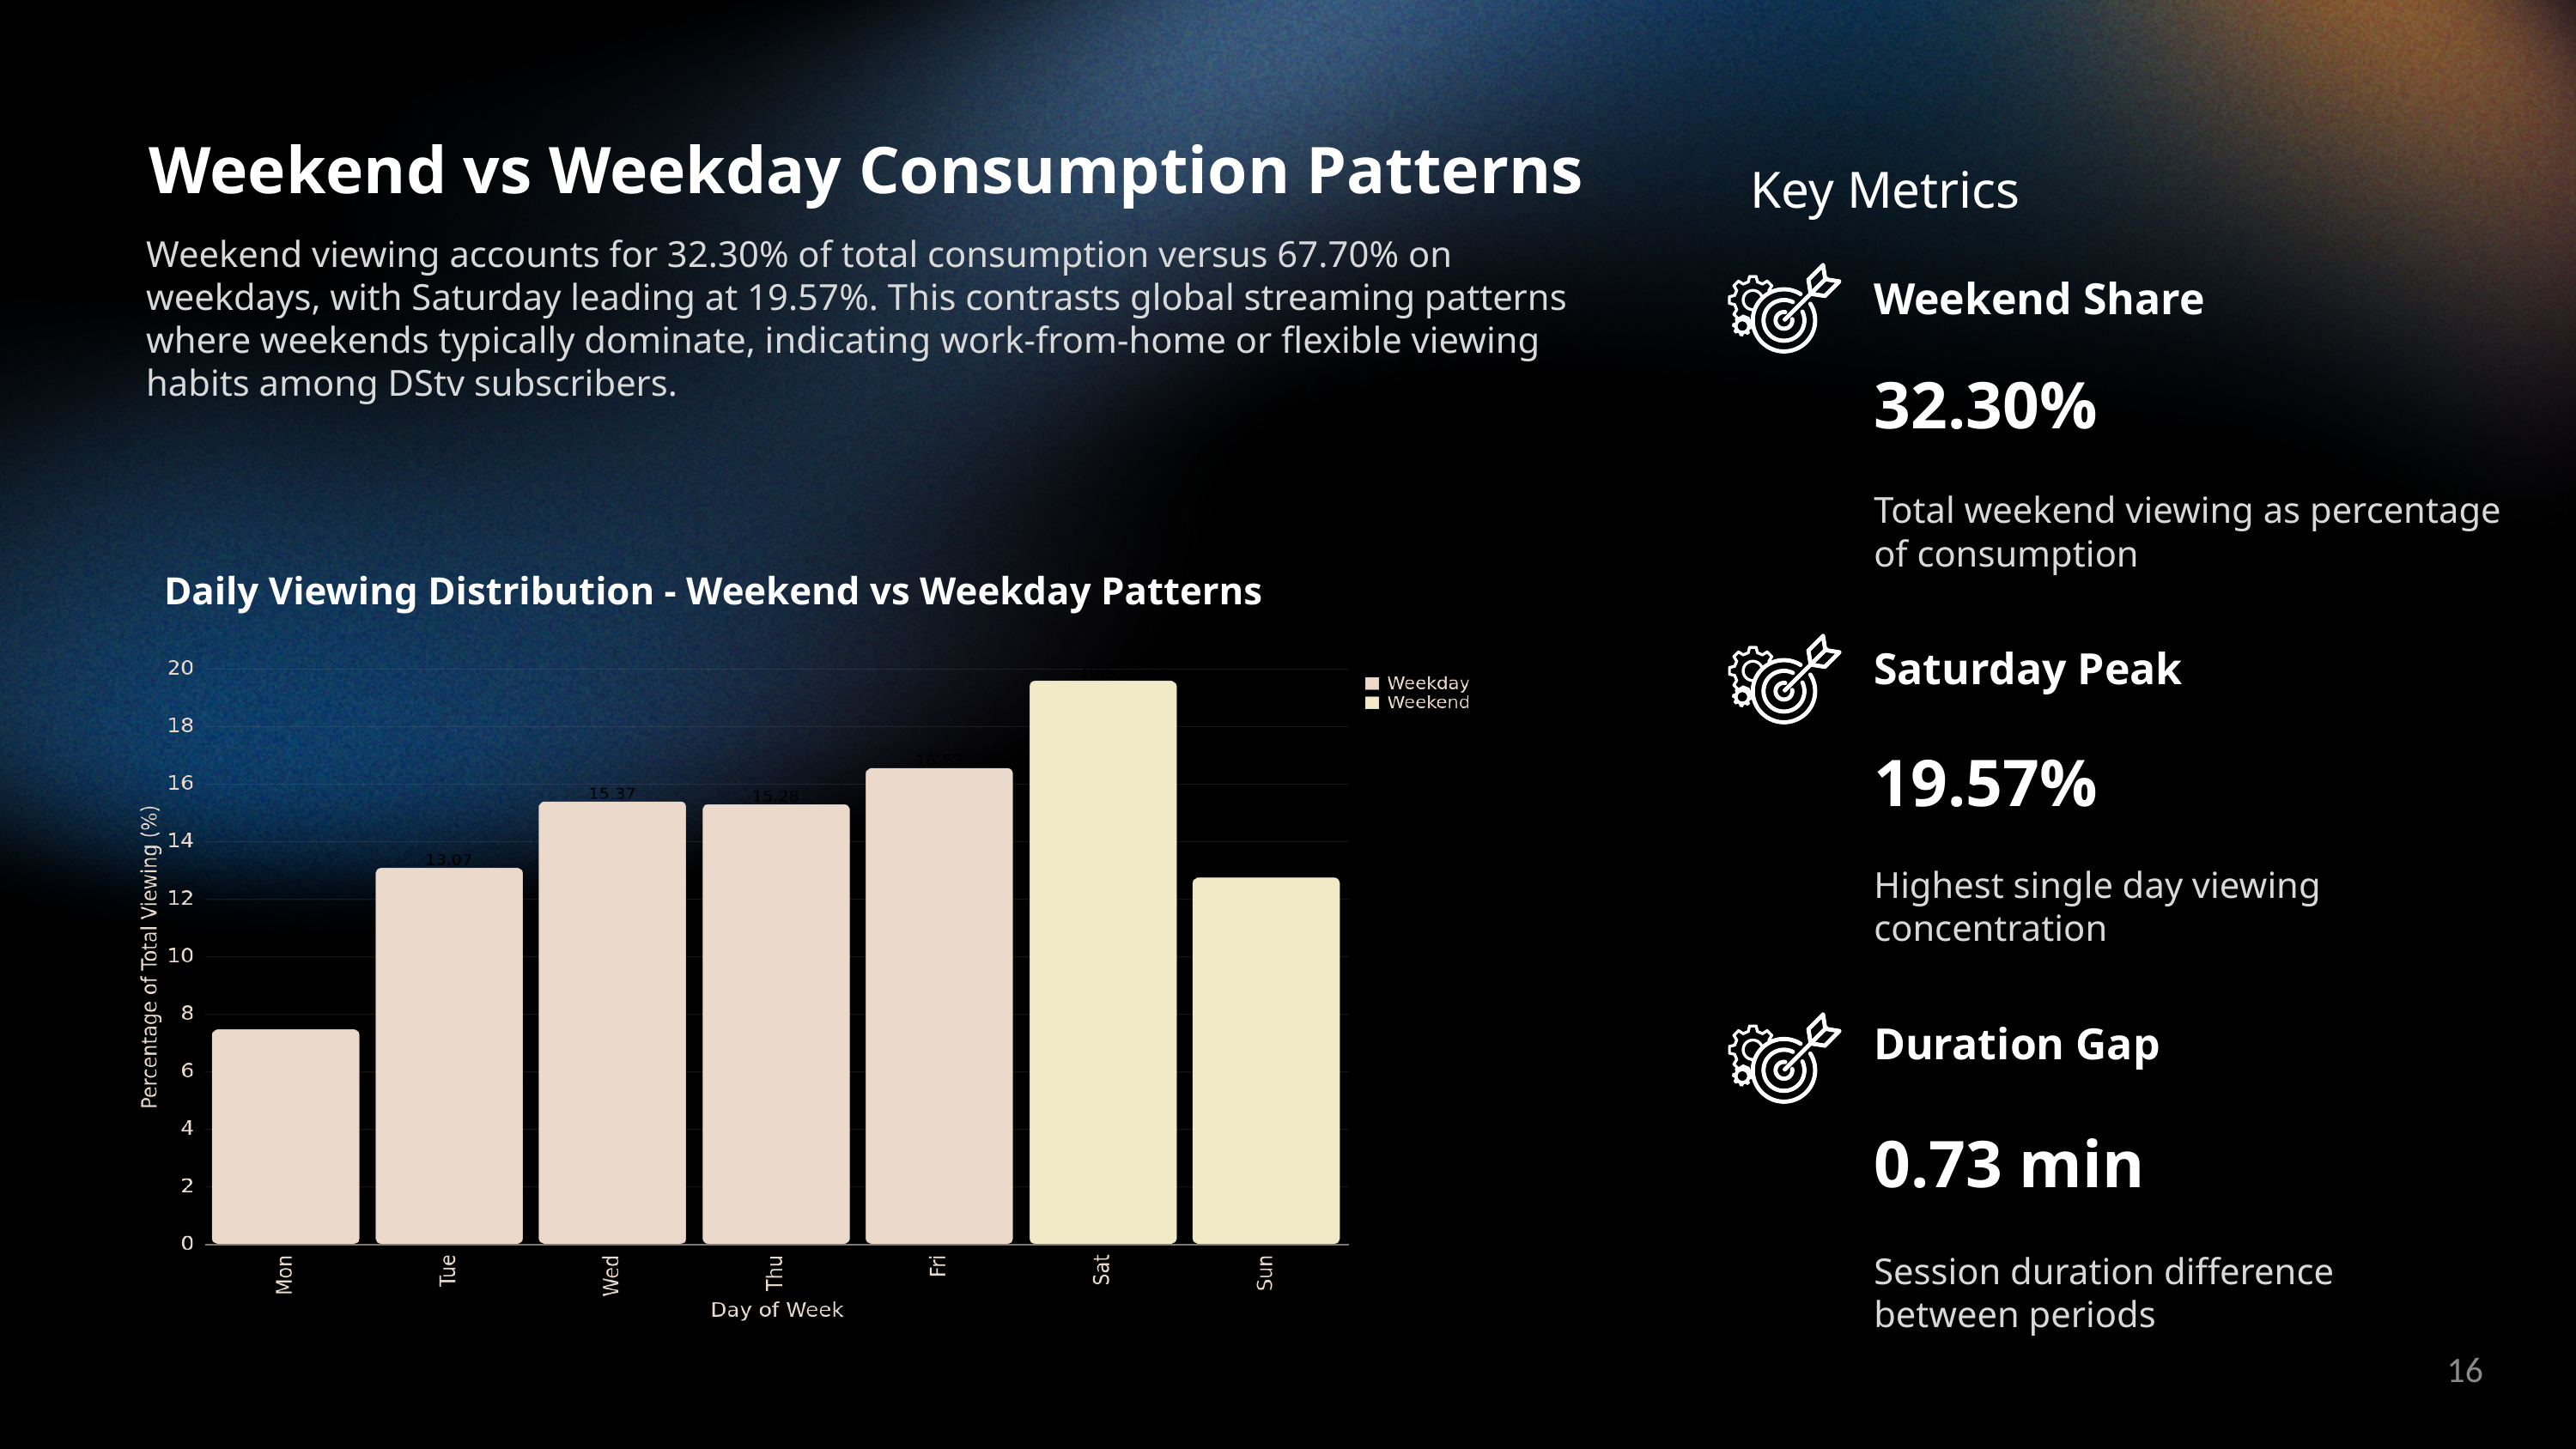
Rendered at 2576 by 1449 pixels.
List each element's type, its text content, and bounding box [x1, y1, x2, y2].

text_box Highest single day viewing concentration [1868, 857, 2530, 1002]
text_box Session duration difference between periods [1868, 1243, 2482, 1410]
text_box Daily Viewing Distribution - Weekend vs Weekday Patterns [158, 561, 1629, 634]
text_box [1728, 1012, 1842, 1104]
text_box 19.57% [1868, 702, 2520, 857]
text_box [1728, 263, 1842, 354]
text_box Weekend viewing accounts for 32.30% of total consumption versus 67.70% on weekdays, with Saturday leading at 19.57%. This contrasts global streaming patterns where weekends typically dominate, indicating work-from-home or flexible viewing habits among DStv subscribers. [140, 226, 1641, 504]
text_box 32.30% [1868, 324, 2521, 481]
text_box Total weekend viewing as percentage of consumption [1868, 482, 2530, 617]
text_box Weekend Share [1868, 266, 2520, 324]
text_box Weekend vs Weekday Consumption Patterns [143, 123, 1644, 213]
text_box [0, 0, 2576, 953]
picture [131, 627, 1486, 1327]
text_box Duration Gap [1868, 1011, 2535, 1076]
text_box Key Metrics [1745, 152, 2026, 223]
text_box [173, 644, 1584, 1343]
text_box [1728, 634, 1842, 724]
text_box 0.73 min [1868, 1082, 2521, 1242]
slide_number 16 [2196, 1342, 2496, 1394]
text_box Saturday Peak [1868, 636, 2506, 701]
